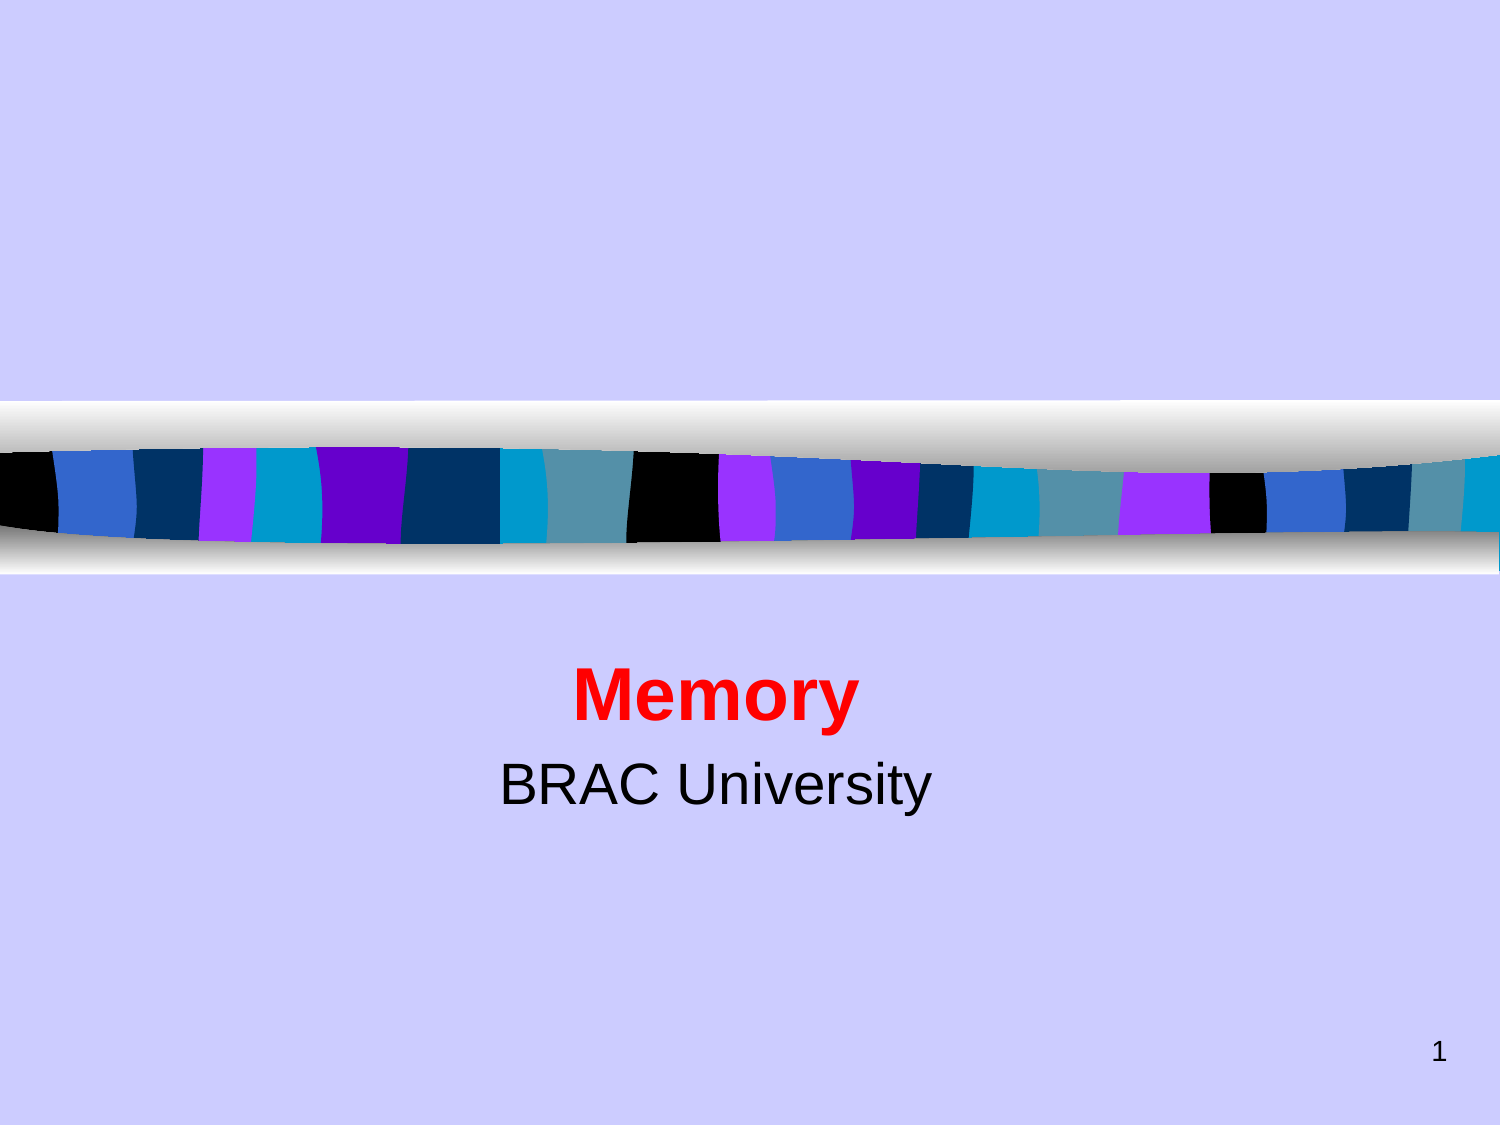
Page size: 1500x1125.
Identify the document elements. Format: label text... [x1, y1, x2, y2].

subtitle Memory BRAC University [191, 637, 1242, 925]
text_box ‹#› [1149, 1024, 1463, 1100]
